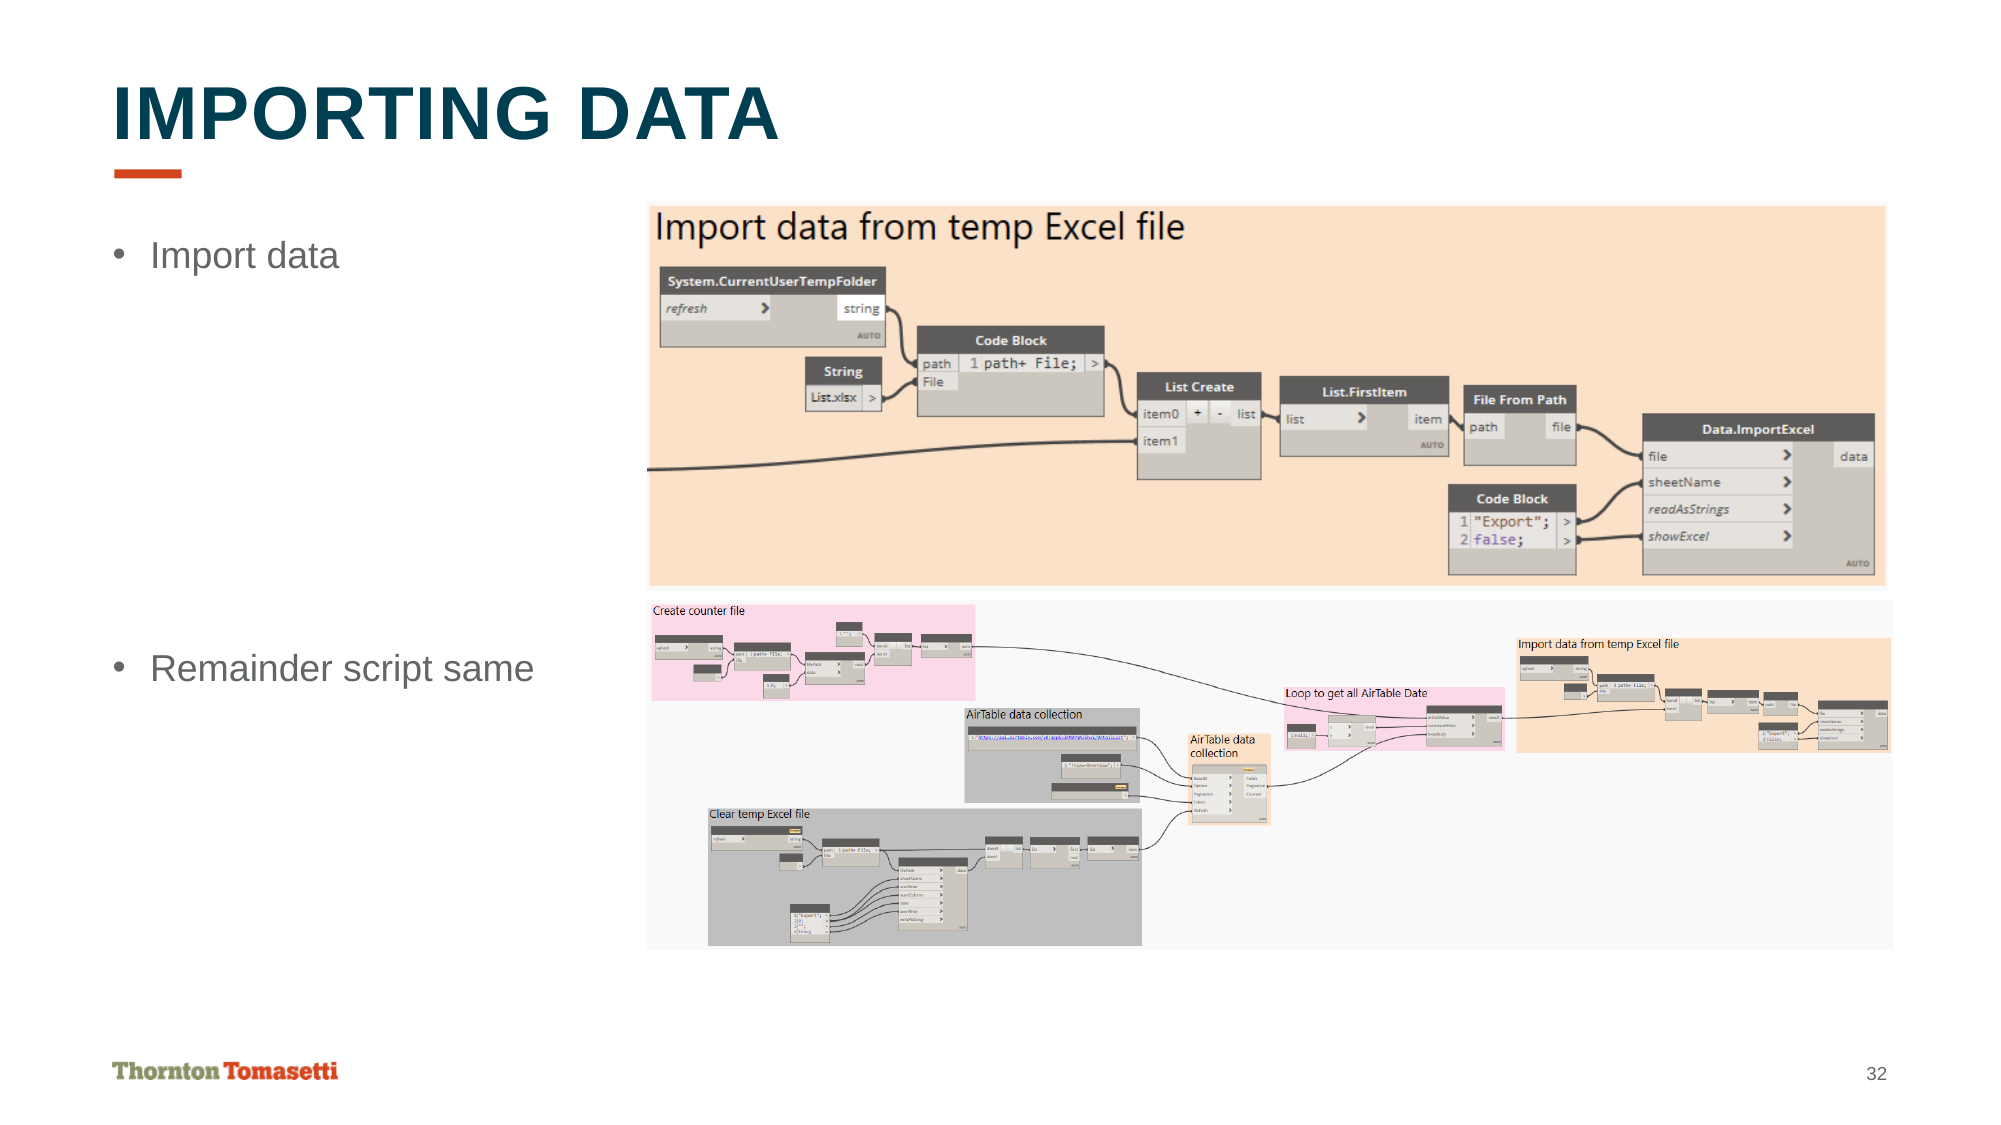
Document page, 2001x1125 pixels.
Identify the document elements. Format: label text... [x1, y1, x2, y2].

picture [112, 1061, 338, 1080]
slide_number 32 [1831, 1042, 1888, 1103]
title Importing Data [112, 75, 1888, 170]
picture [647, 600, 1893, 950]
text_box [113, 168, 183, 179]
list Import data Remainder script same [112, 231, 1888, 950]
picture [647, 201, 1888, 591]
